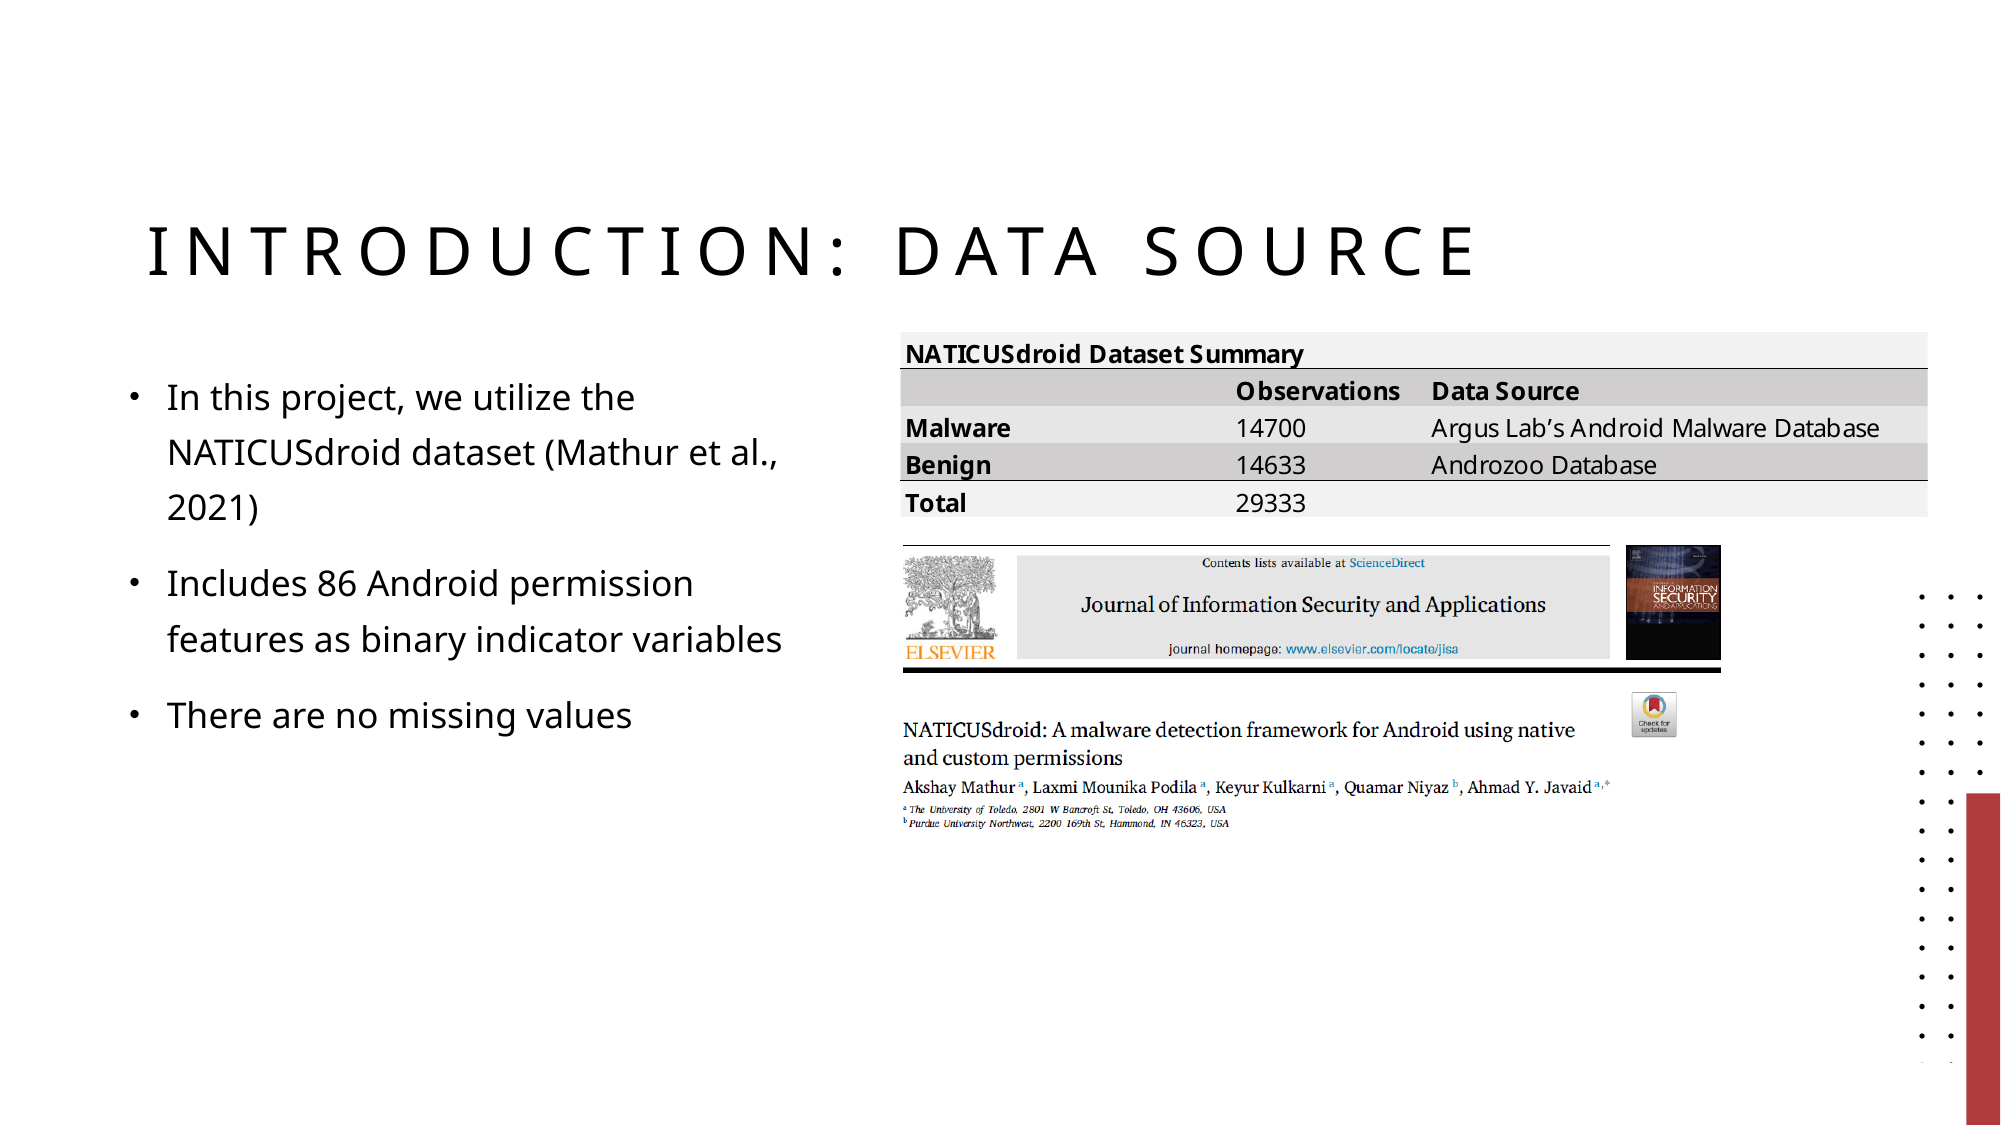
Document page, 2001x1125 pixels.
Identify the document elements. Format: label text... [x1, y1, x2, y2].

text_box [892, 331, 1929, 834]
picture [1907, 582, 1994, 1064]
list In this project, we utilize the NATICUSdroid dataset (Mathur et al., 2021) Includes 86 Android permission features as binary indicator variables There are no missing values [114, 354, 850, 830]
title Introduction: Data source [132, 59, 1900, 296]
